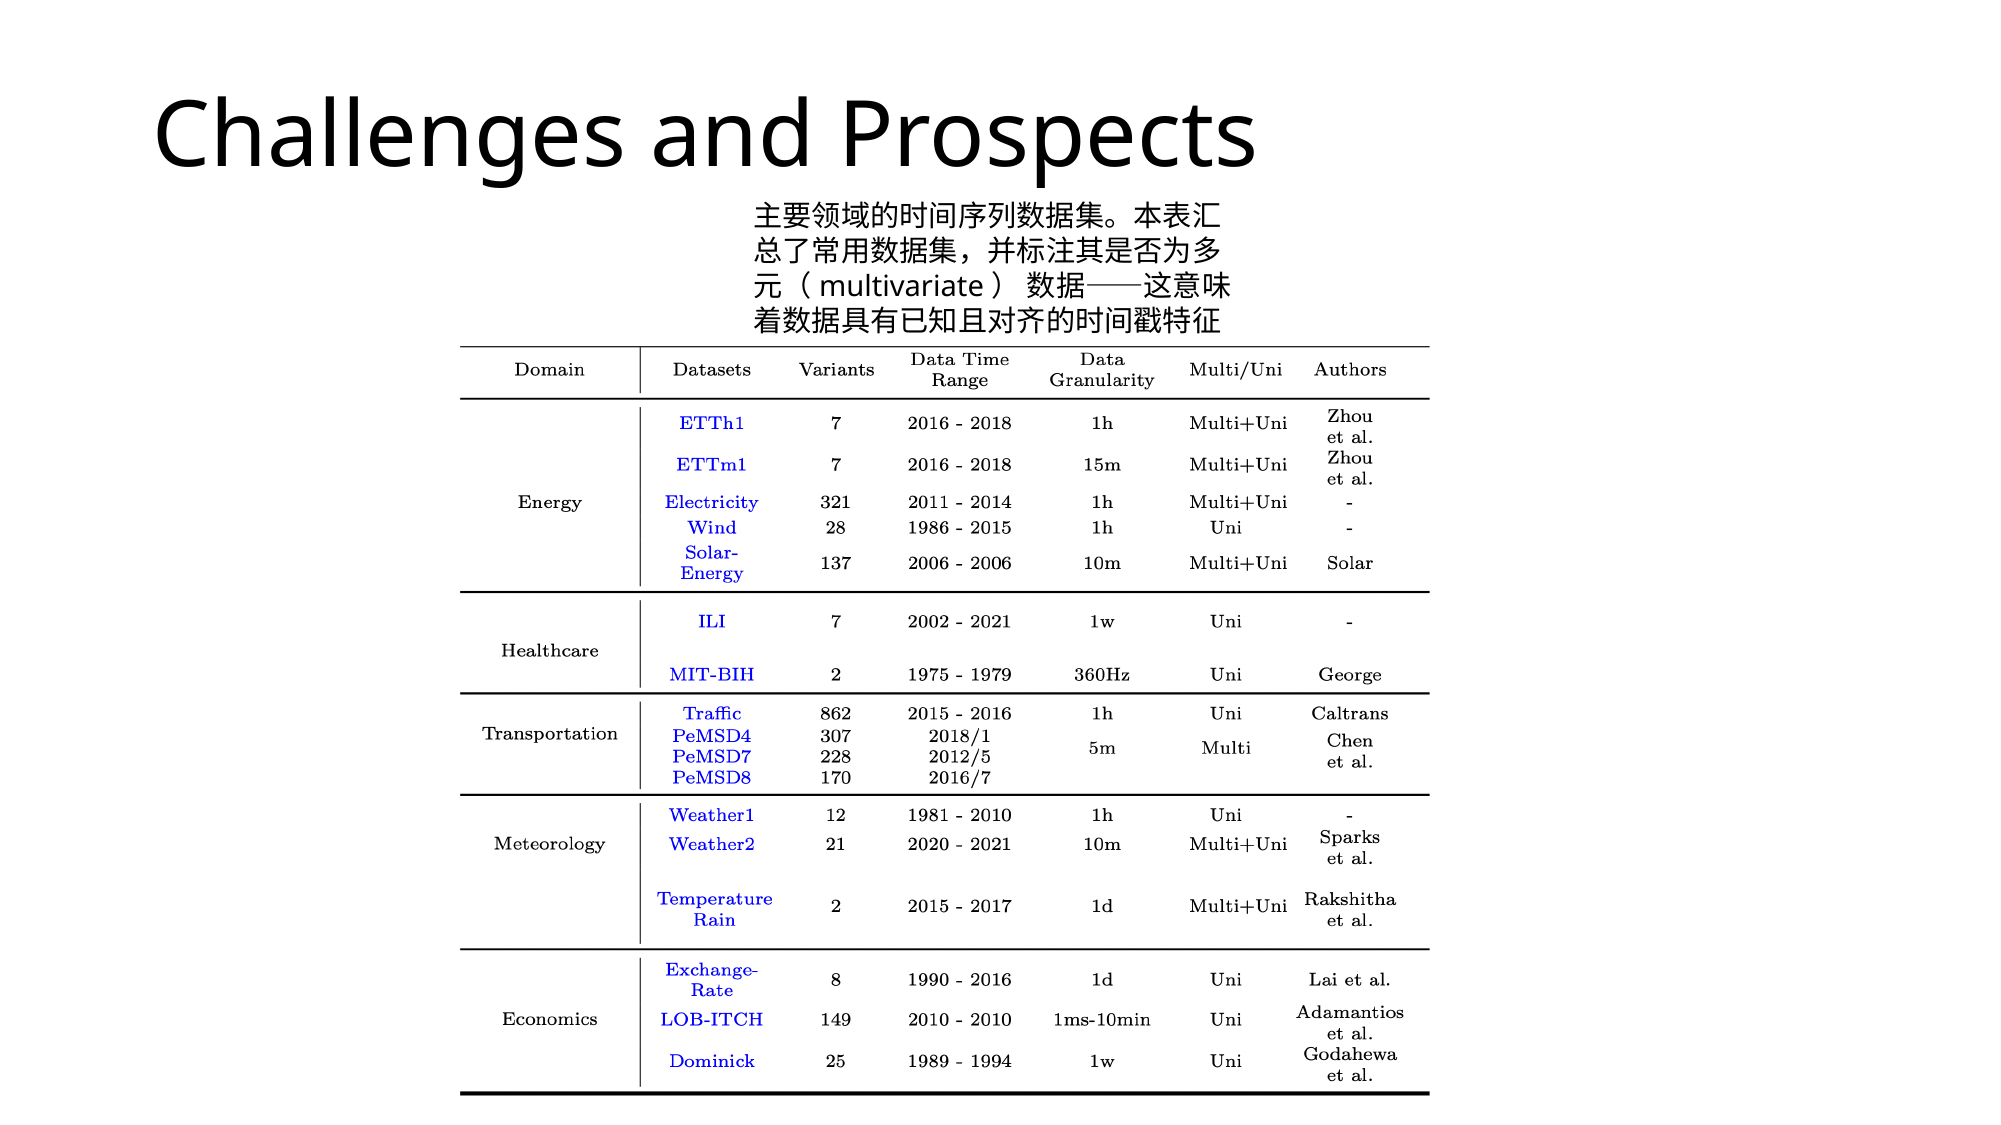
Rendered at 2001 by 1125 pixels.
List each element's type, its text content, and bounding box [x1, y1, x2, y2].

picture [458, 342, 1431, 1097]
title Challenges and Prospects [137, 28, 1863, 246]
text_box 主要领域的时间序列数据集​​。本表汇总了常用数据集，并标注其是否为​​多元（multivariate）​​ 数据——这意味着数据具有已知且对齐的时间戳特征 [738, 190, 1261, 343]
